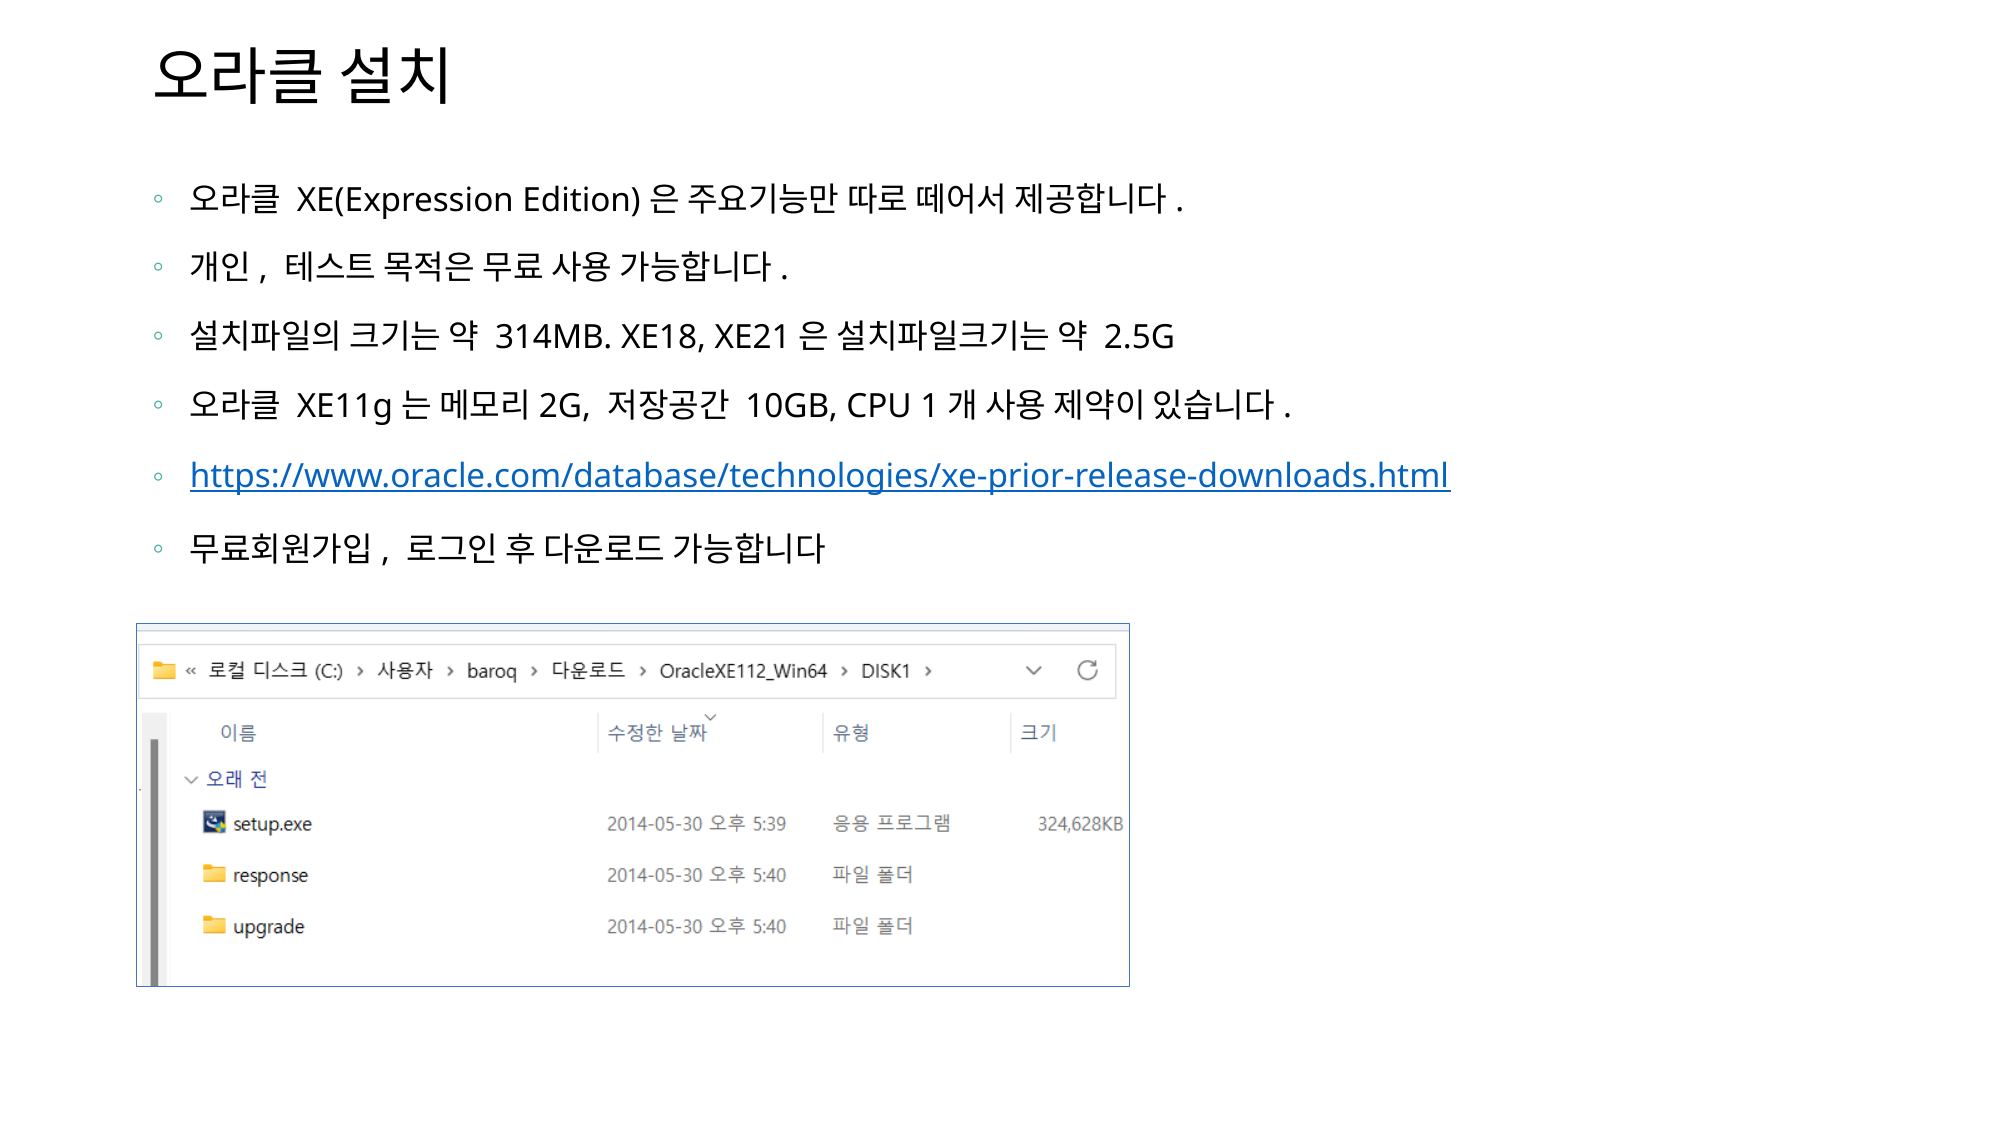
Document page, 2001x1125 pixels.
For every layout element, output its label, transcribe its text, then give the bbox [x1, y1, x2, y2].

title 오라클 설치 [137, 22, 1863, 136]
list 오라클 XE(Expression Edition)은 주요기능만 따로 떼어서 제공합니다. 개인, 테스트 목적은 무료 사용 가능합니다. 설치파일의 크기는 약 314MB. XE18, XE21은 설치파일크기는 약 2.5G 오라클 XE11g는 메모리2G, 저장공간 10GB, CPU 1개 사용 제약이 있습니다. https://www.oracle.com/database/technologies/xe-prior-release-downloads.html 무료회원가입, 로그인 후 다운로드 가능합니다 [137, 162, 1863, 1014]
picture [137, 623, 1130, 986]
